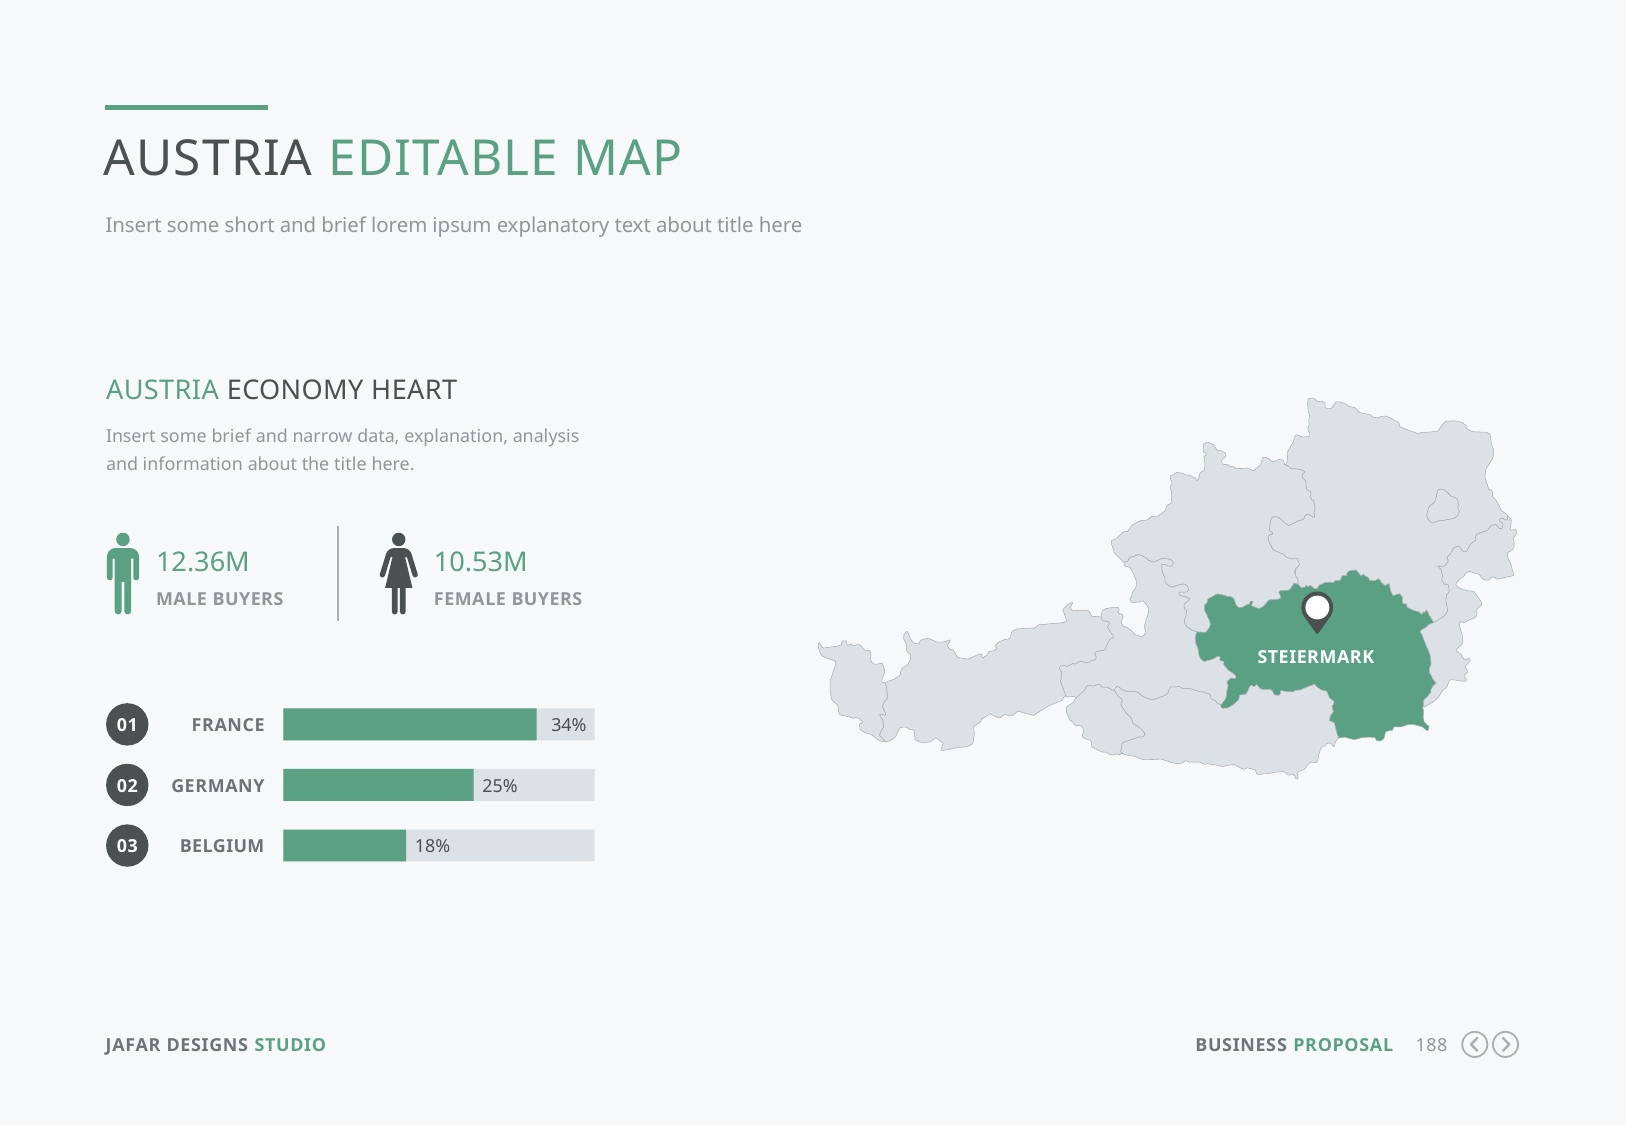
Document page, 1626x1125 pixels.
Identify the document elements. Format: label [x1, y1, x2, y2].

text_box [106, 703, 149, 746]
text_box [392, 532, 406, 547]
text_box [283, 708, 595, 741]
text_box [106, 824, 149, 867]
text_box [283, 829, 595, 862]
text_box [283, 768, 595, 801]
text_box [163, 774, 265, 796]
text_box [106, 548, 140, 615]
text_box [379, 548, 418, 615]
text_box [818, 397, 1518, 780]
text_box [156, 538, 316, 610]
text_box [163, 713, 265, 736]
text_box [106, 372, 596, 475]
list [103, 125, 1518, 188]
list [105, 209, 1519, 241]
text_box [433, 538, 594, 610]
text_box [116, 532, 130, 547]
text_box [106, 763, 149, 807]
text_box [163, 834, 265, 857]
